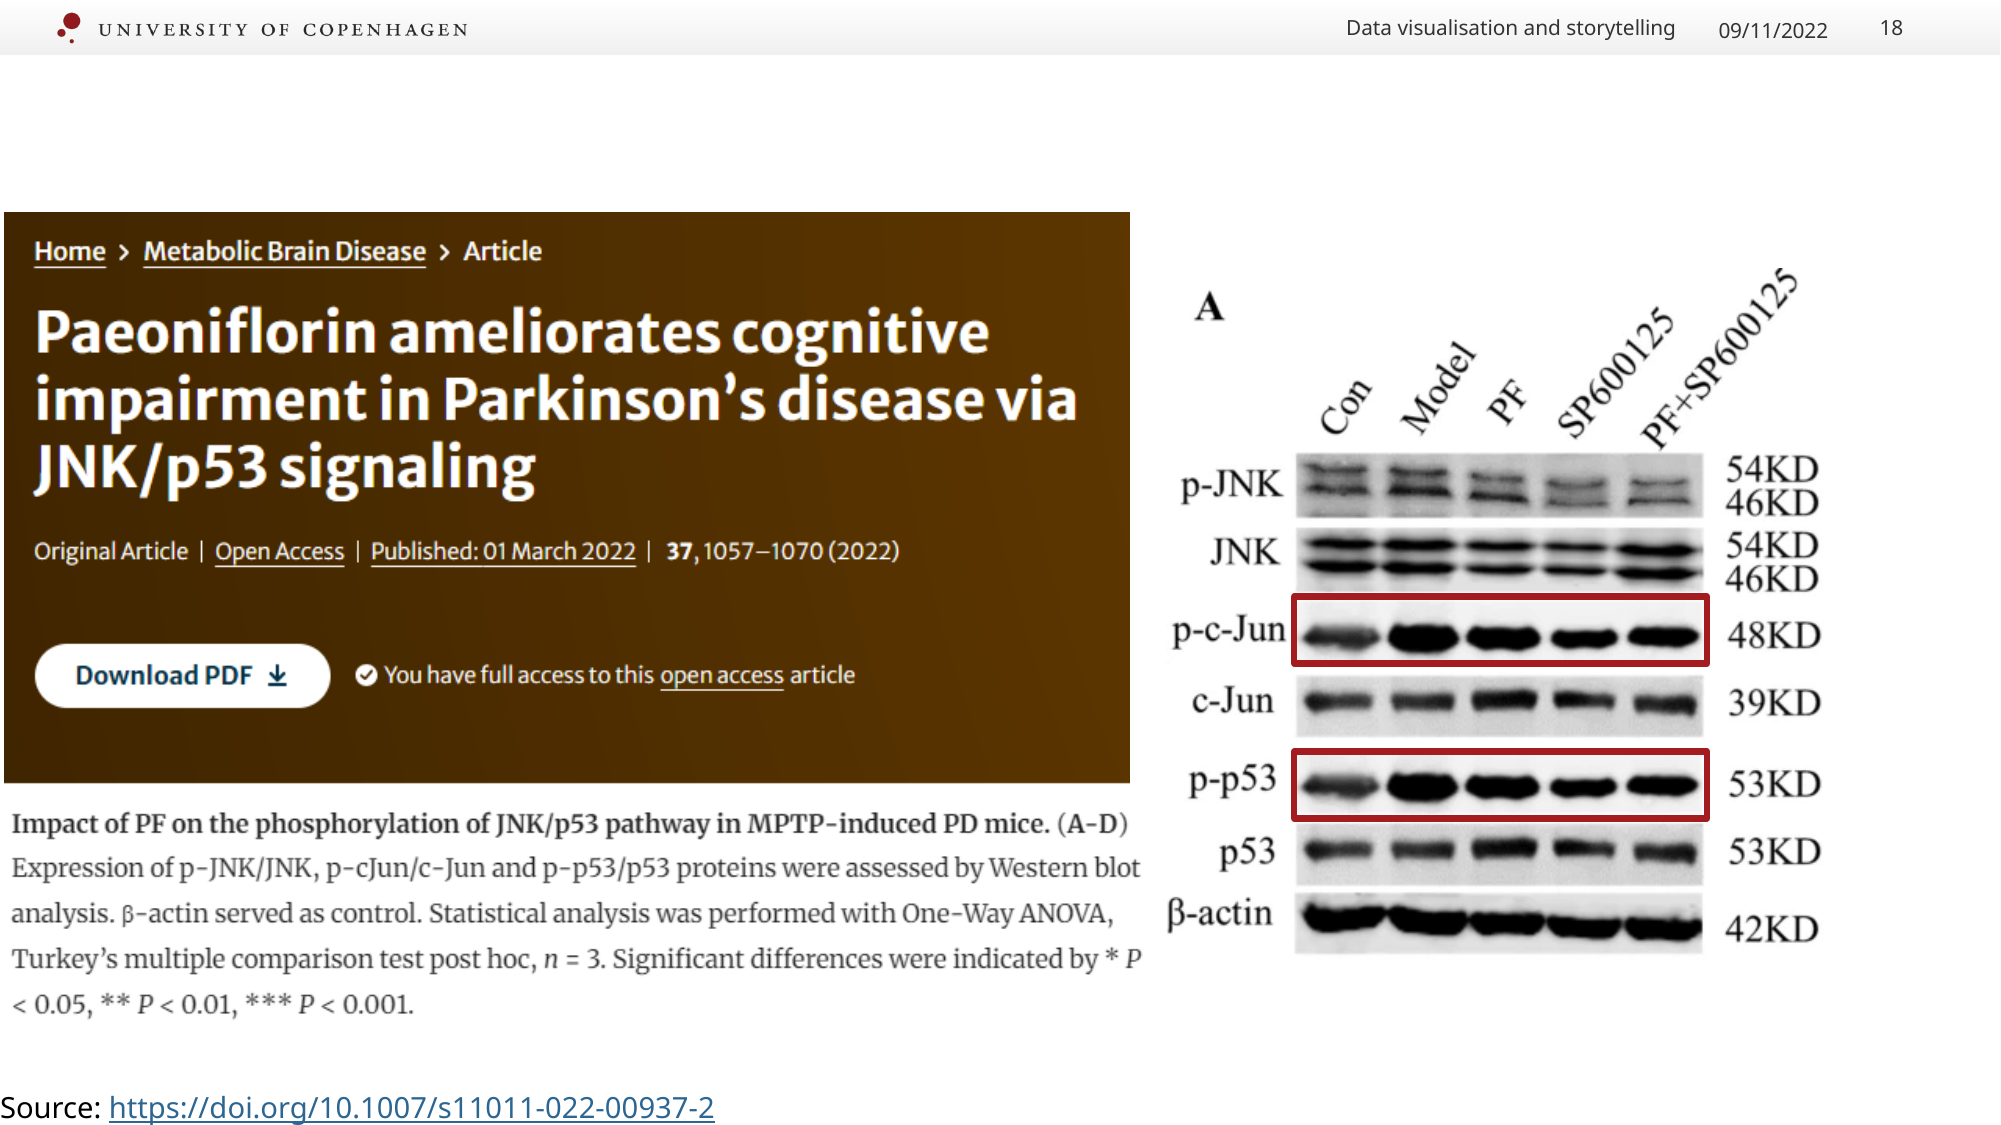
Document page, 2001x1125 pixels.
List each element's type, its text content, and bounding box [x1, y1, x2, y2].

picture [0, 212, 1831, 1028]
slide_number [1694, 14, 1829, 43]
picture [92, 15, 475, 42]
footer Data visualisation and storytelling [530, 14, 1677, 43]
slide_number 18 [1840, 14, 1904, 43]
text_box Source: https://doi.org/10.1007/s11011-022-00937-2 [0, 1089, 1123, 1125]
